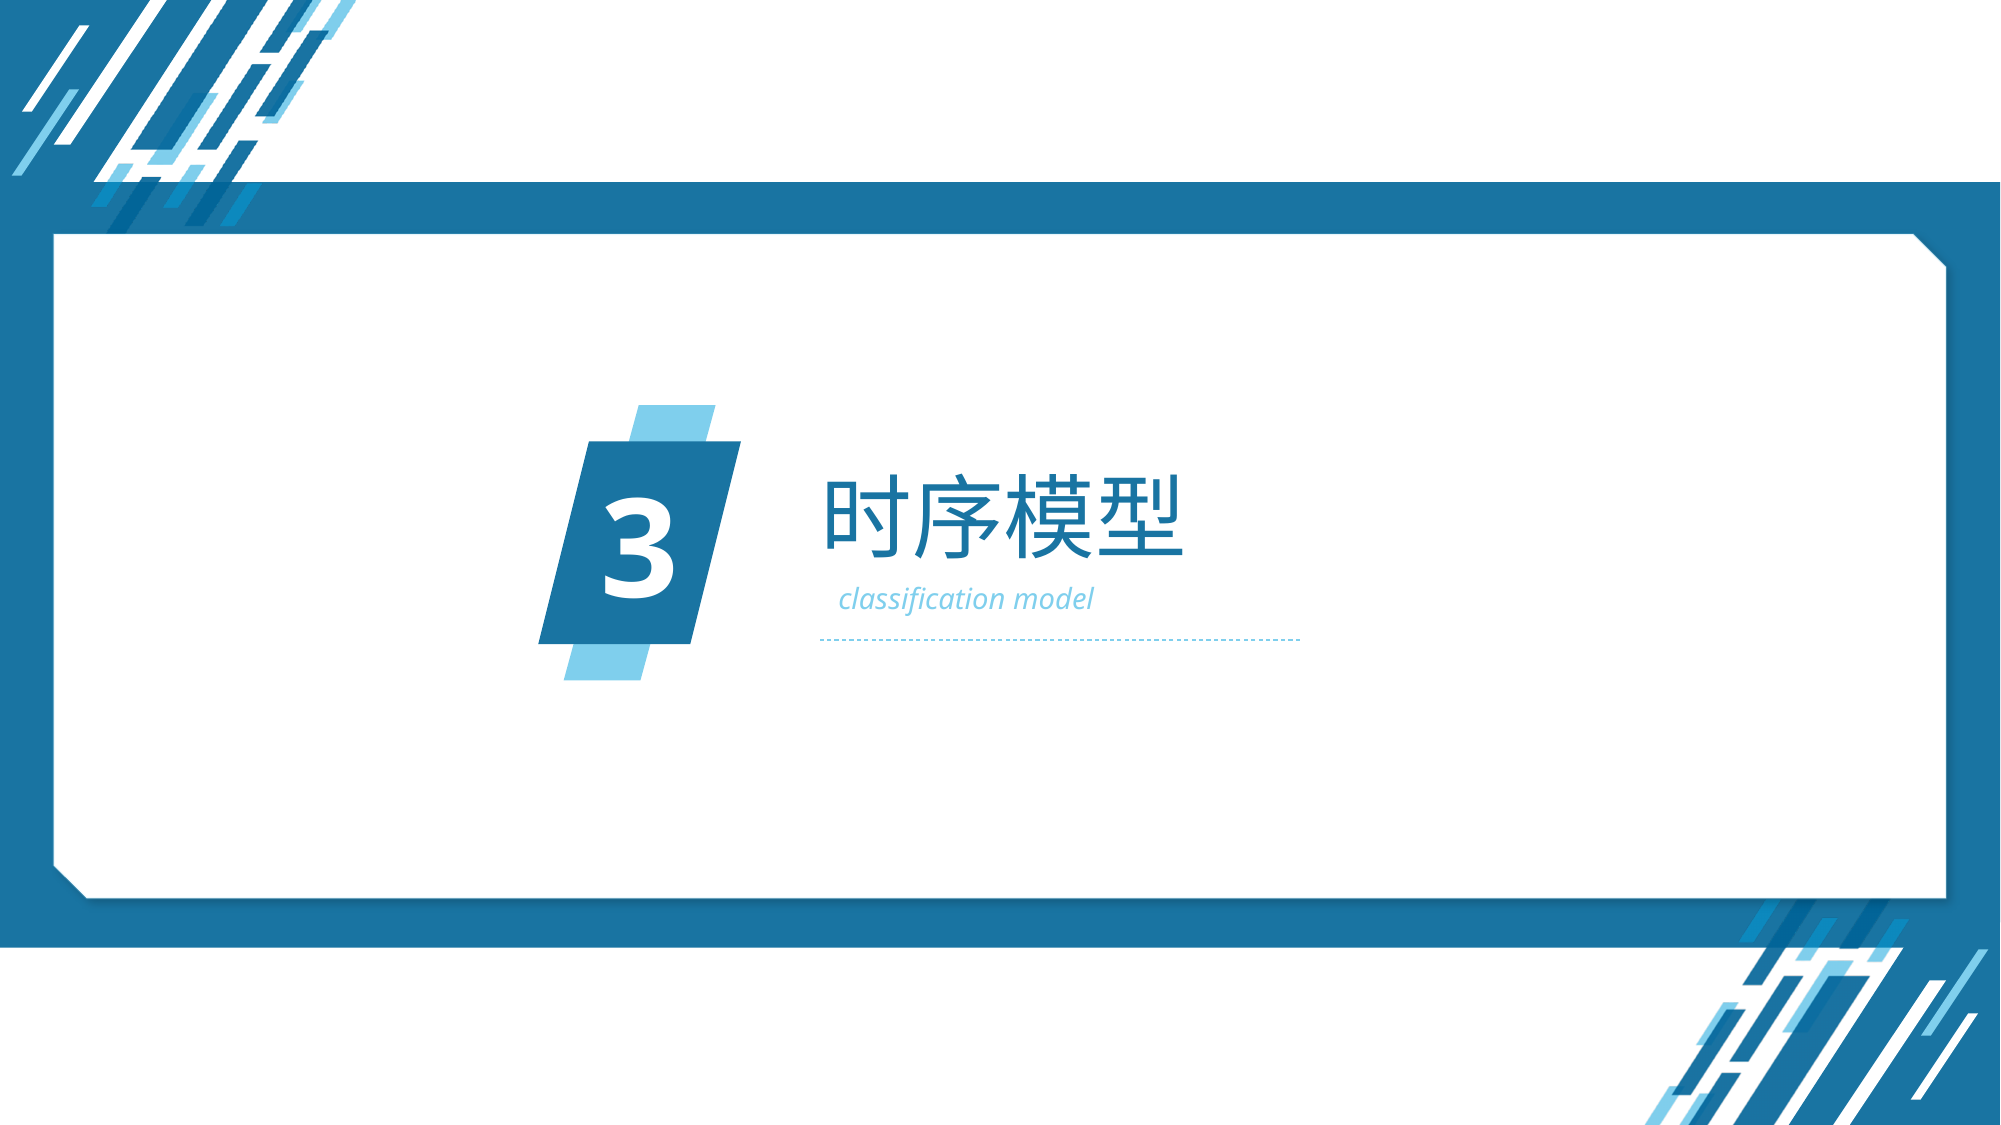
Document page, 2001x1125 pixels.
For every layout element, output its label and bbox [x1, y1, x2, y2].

text_box [538, 405, 1301, 681]
picture [67, 0, 356, 233]
picture [1645, 900, 1933, 1125]
